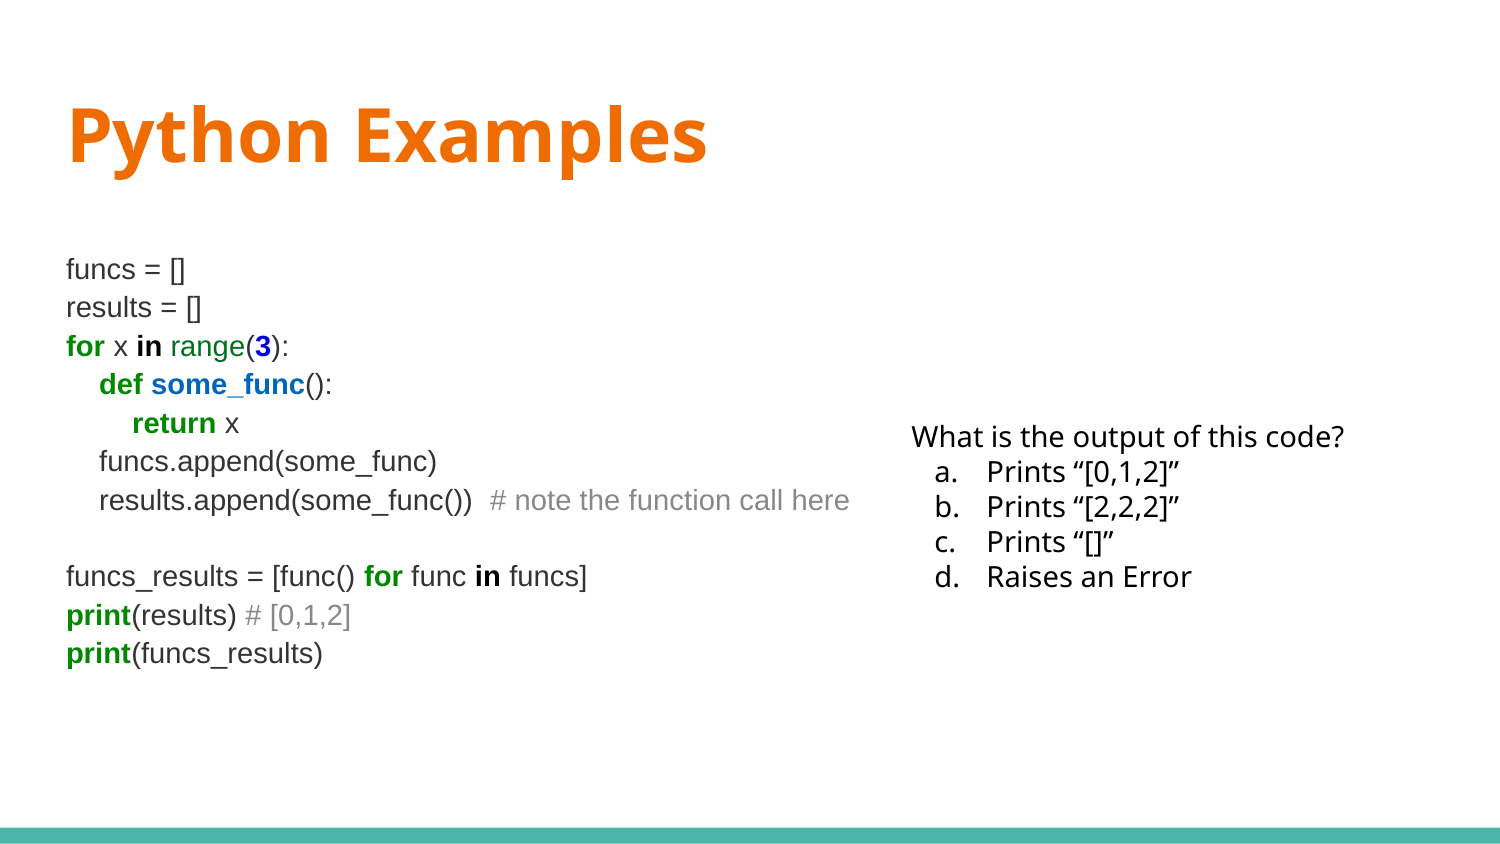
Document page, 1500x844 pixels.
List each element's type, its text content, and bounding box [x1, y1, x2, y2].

list funcs = [] results = [] for x in range(3): def some_func(): return x funcs.append(some_func) results.append(some_func()) # note the function call here funcs_results = [func() for func in funcs] print(results) # [0,1,2] print(funcs_results) [51, 231, 897, 786]
text_box What is the output of this code? Prints “[0,1,2]” Prints “[2,2,2]” Prints “[]” Raises an Error [896, 403, 1429, 614]
title Python Examples [51, 72, 1449, 189]
